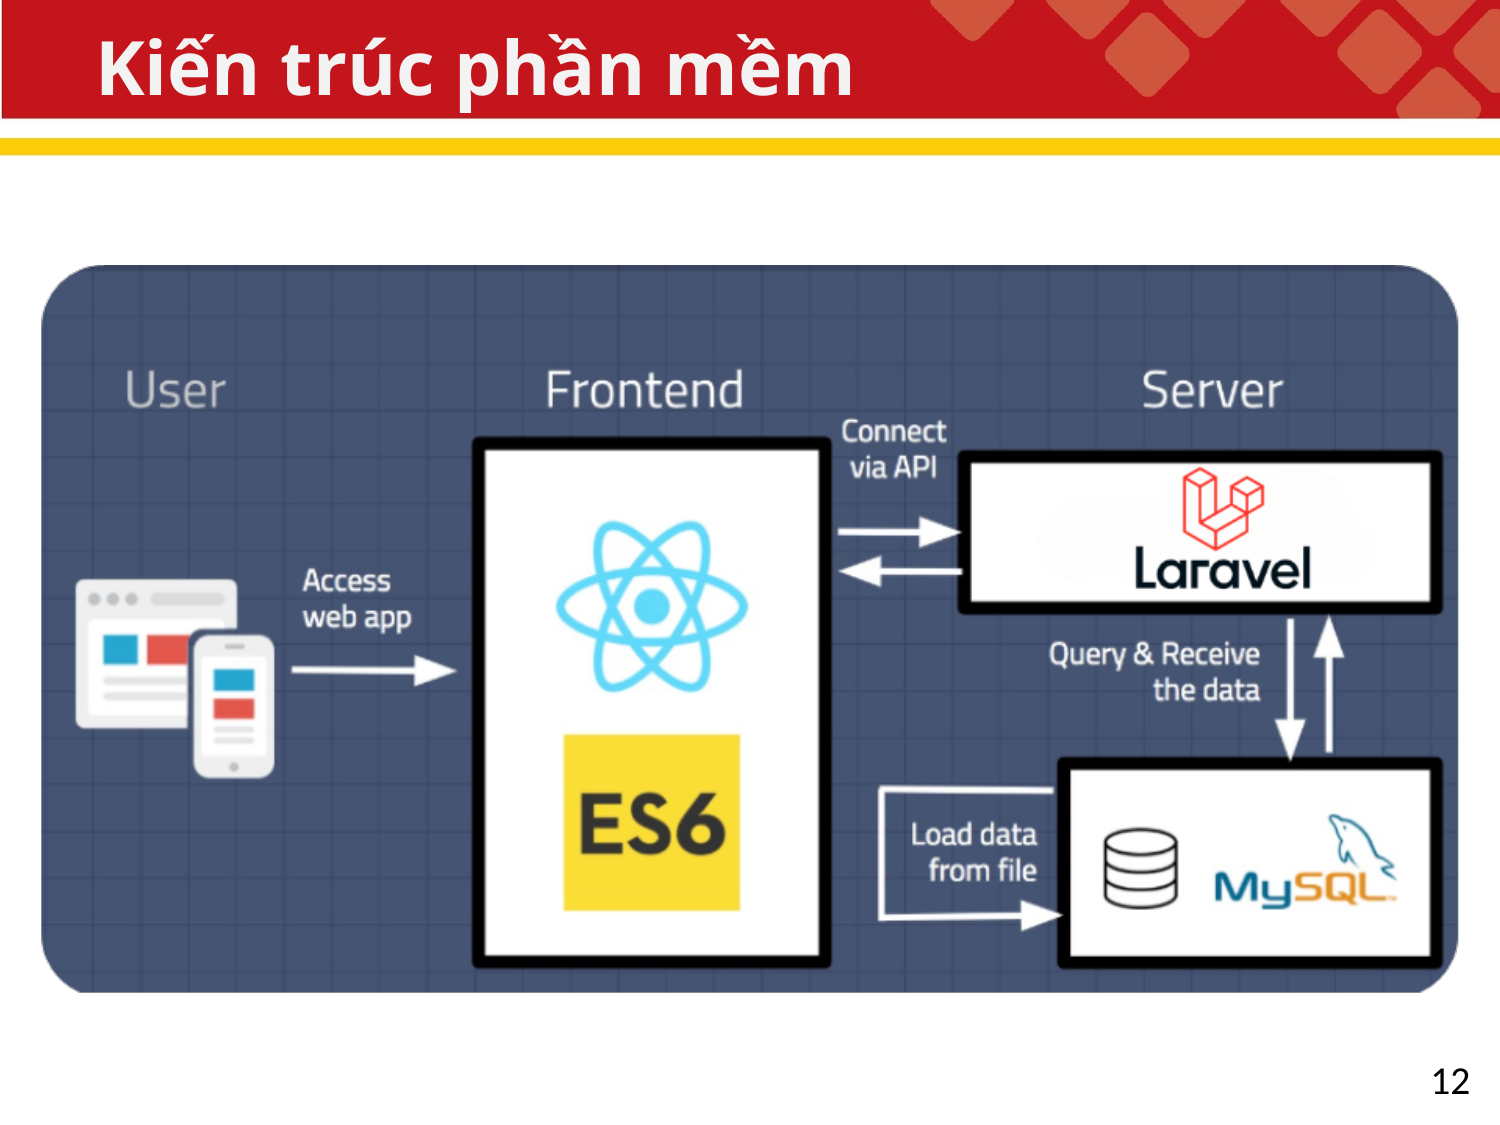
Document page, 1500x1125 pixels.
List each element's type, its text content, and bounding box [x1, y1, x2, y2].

text_box 12 [1400, 1040, 1500, 1125]
picture [0, 0, 1500, 1125]
title Kiến trúc phần mềm [80, 0, 1397, 146]
